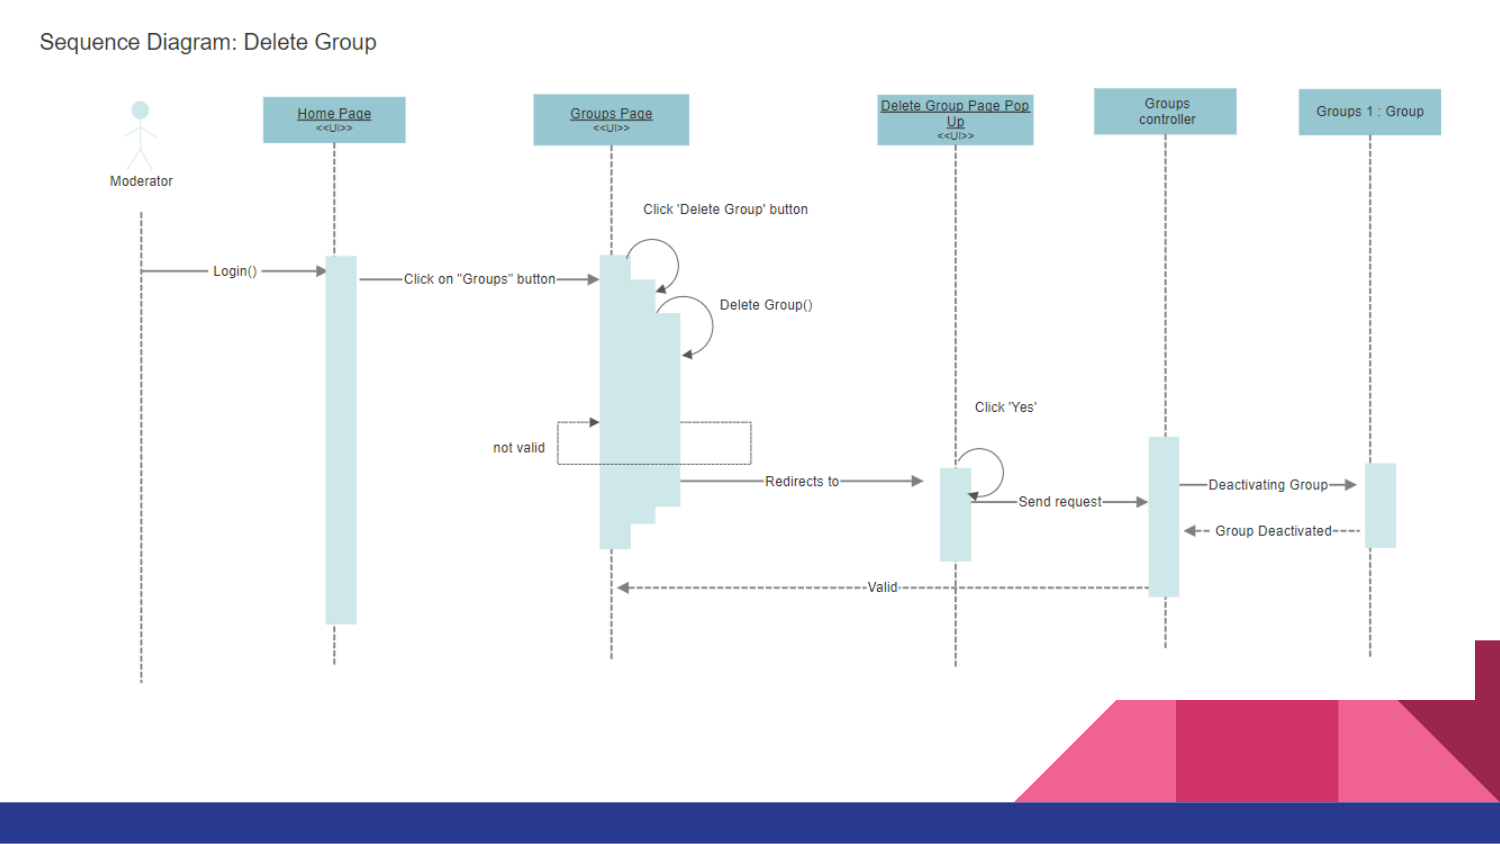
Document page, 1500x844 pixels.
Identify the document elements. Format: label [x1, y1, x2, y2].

picture [24, 24, 1476, 701]
